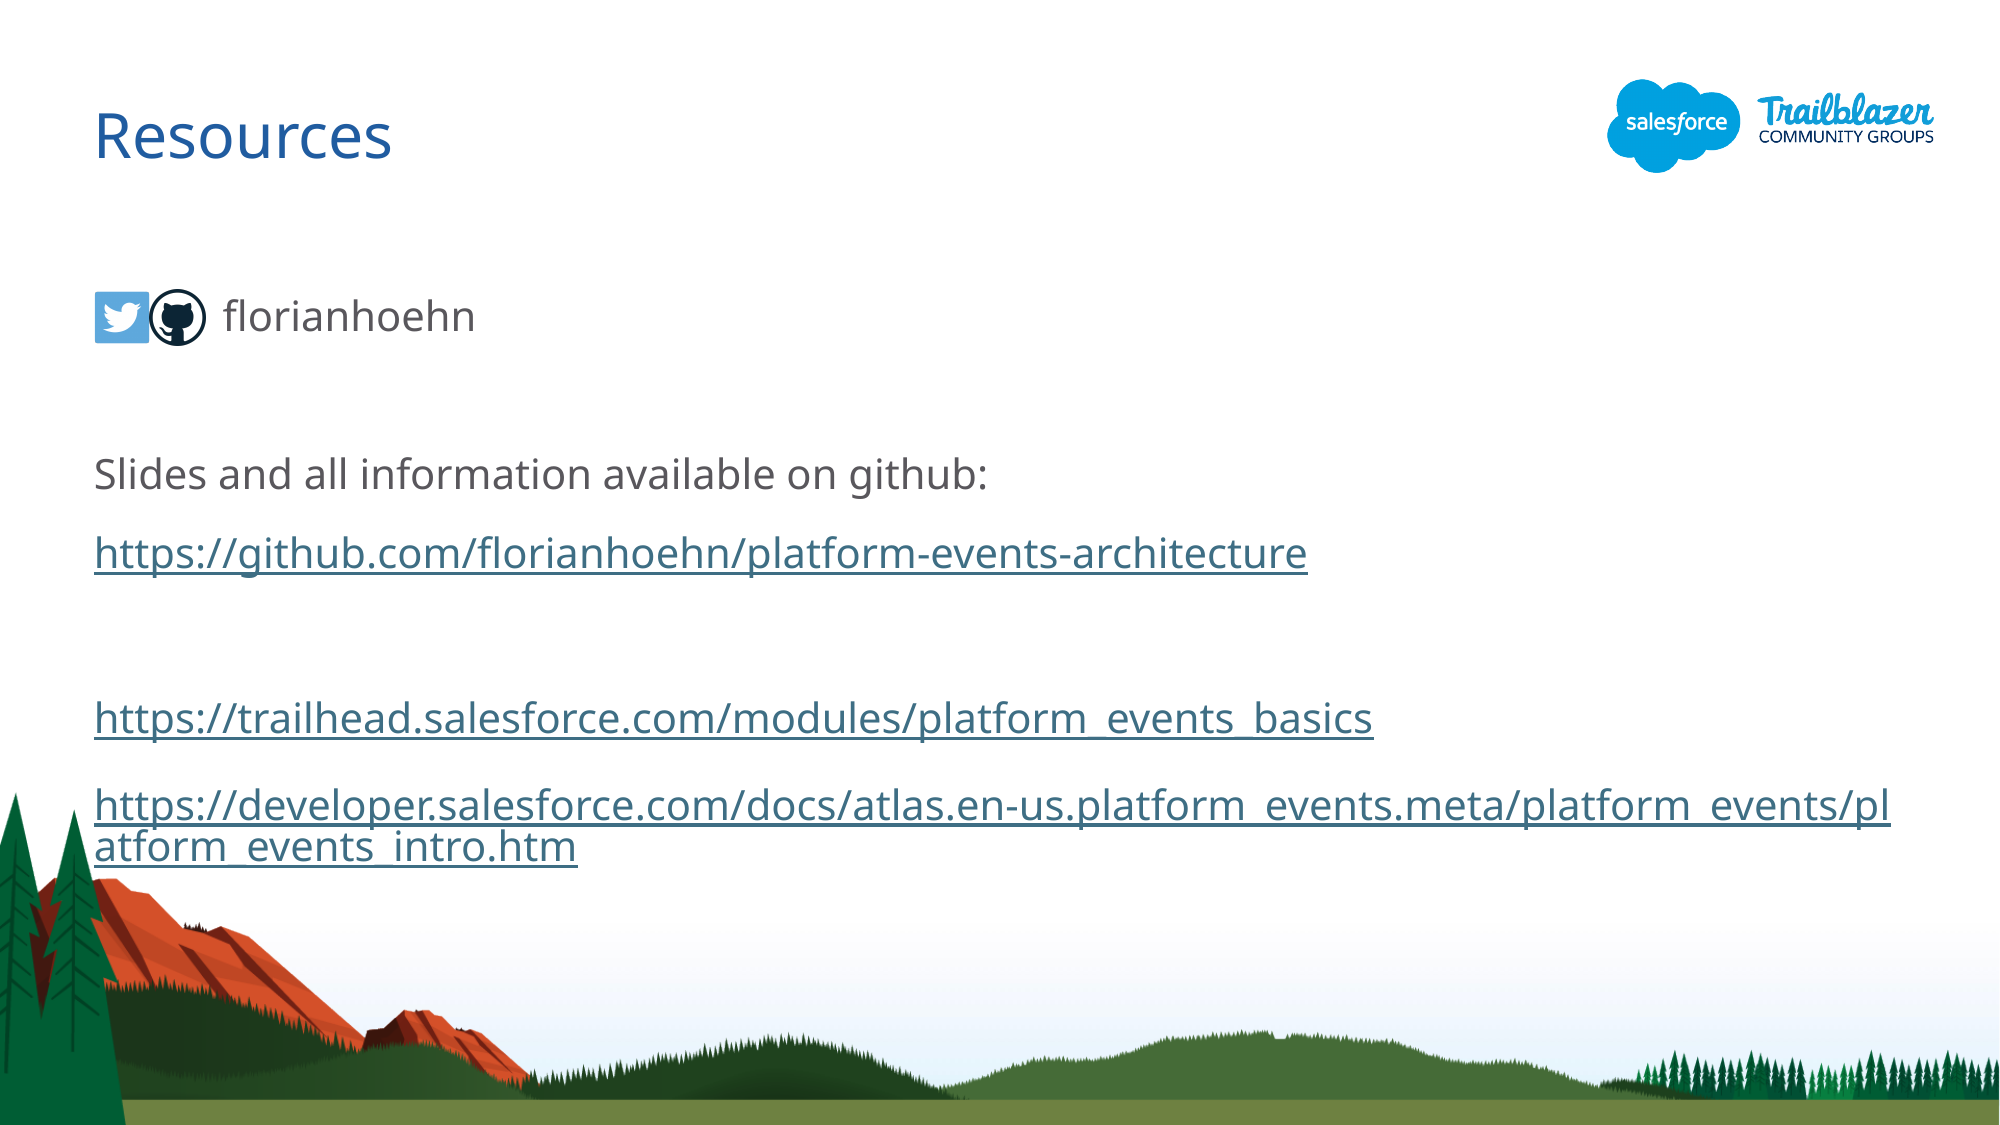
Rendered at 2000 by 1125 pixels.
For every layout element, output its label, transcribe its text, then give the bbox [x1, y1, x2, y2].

title Resources [93, 10, 1906, 173]
list florianhoehn Slides and all information available on github: https://github.com/florianhoehn/platform-events-architecture https://trailhead.salesforce.com/modules/platform_events_basics https://developer.salesforce.com/docs/atlas.en-us.platform_events.meta/platform_events/platform_events_intro.htm [93, 289, 1906, 983]
picture [0, 0, 2000, 1125]
